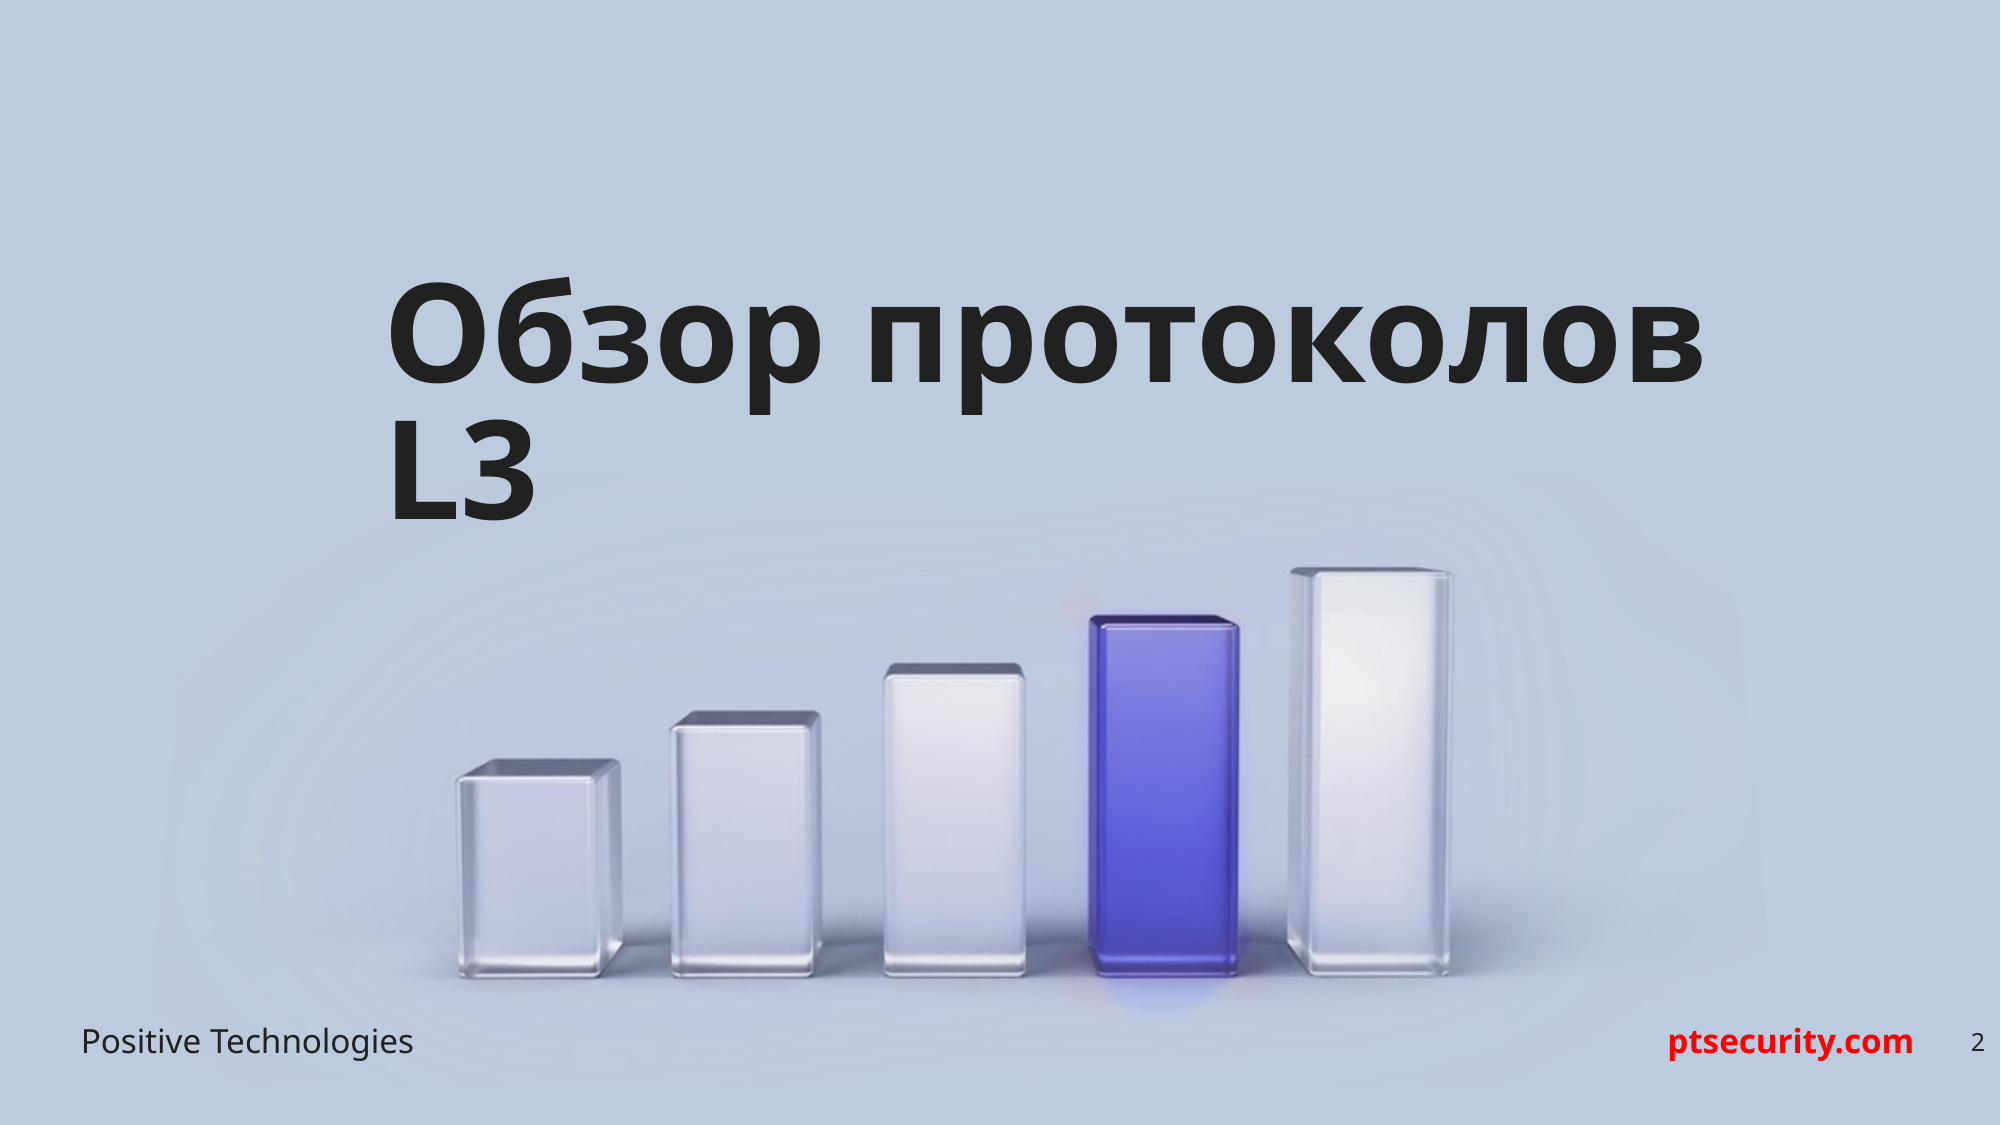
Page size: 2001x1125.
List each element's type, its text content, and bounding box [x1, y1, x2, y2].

slide_number 2 [1664, 1014, 2000, 1074]
picture [19, 244, 1822, 1102]
title Обзор протоколов L3 [368, 264, 1881, 548]
